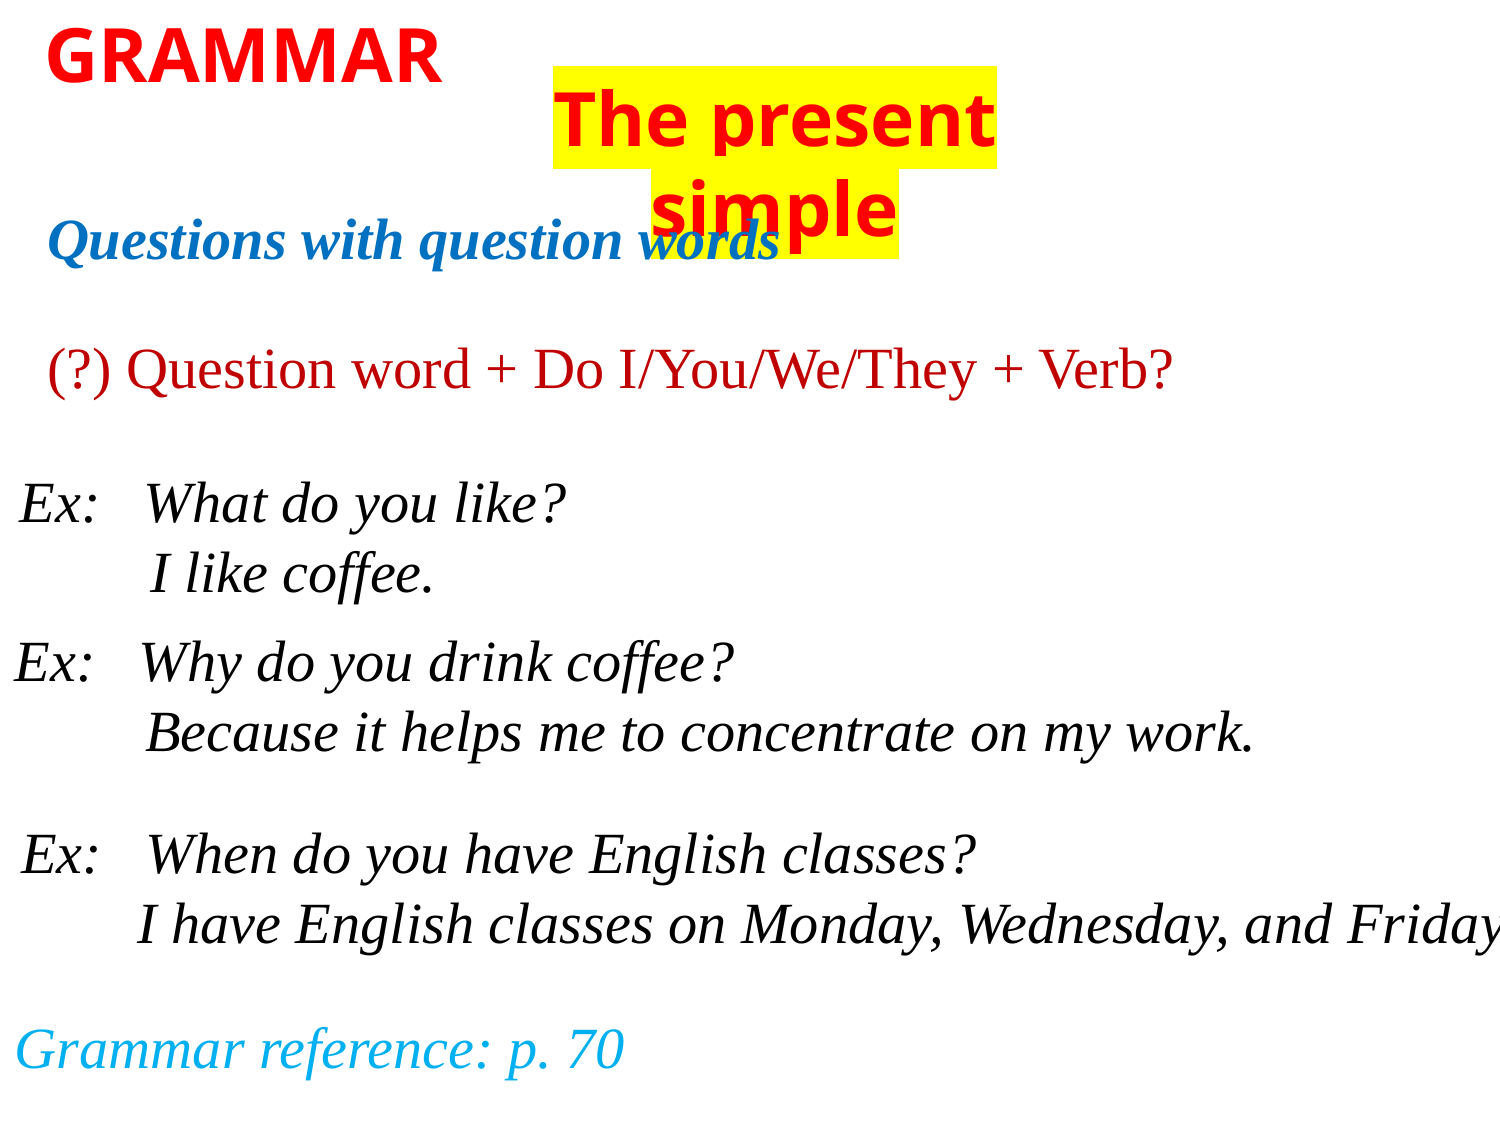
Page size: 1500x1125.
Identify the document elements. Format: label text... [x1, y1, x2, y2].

text_box ​(?) Question word + Do I/You/We/They + Verb? [32, 323, 1425, 408]
text_box ​Ex: When do you have English classes? I have English classes on Monday, Wednesday, and Friday. [6, 807, 1500, 963]
text_box GRAMMAR [0, 0, 513, 105]
text_box ​Ex: Why do you drink coffee? Because it helps me to concentrate on my work. [0, 615, 1393, 771]
text_box Grammar reference: p. 70 [0, 1002, 923, 1088]
text_box ​Ex: What do you like? I like coffee. [5, 456, 1398, 611]
text_box The present simple [425, 64, 1125, 193]
text_box Questions with question words [32, 193, 1313, 279]
